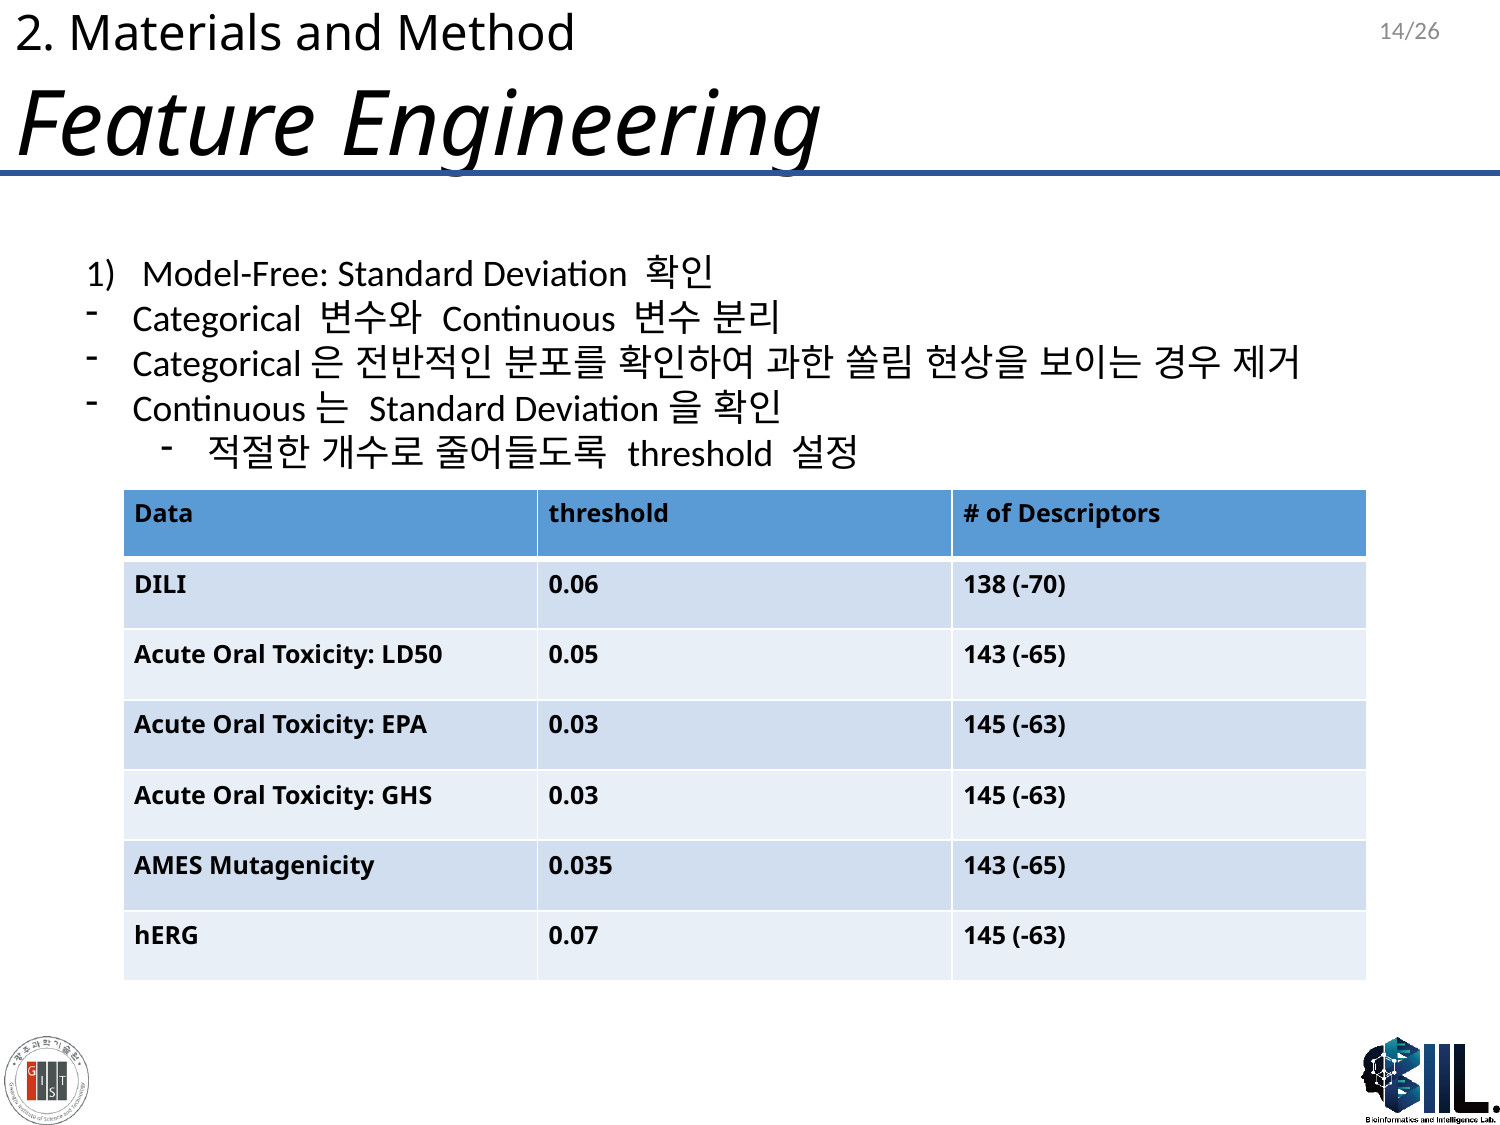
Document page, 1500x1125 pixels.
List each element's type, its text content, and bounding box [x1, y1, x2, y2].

table_cell hERG [124, 912, 537, 980]
table_cell 0.03 [538, 771, 951, 839]
picture [1361, 1037, 1500, 1125]
table_cell 143 (-65) [953, 630, 1366, 699]
table_cell Acute Oral Toxicity: GHS [124, 771, 537, 839]
text_box Feature Engineering [0, 176, 1238, 183]
table_header threshold [538, 490, 951, 556]
table_cell 0.05 [538, 630, 951, 699]
title 2. Materials and Method [0, 0, 602, 68]
table_cell 0.06 [538, 562, 951, 628]
table_header Data [124, 490, 537, 556]
table_cell 138 (-70) [953, 562, 1366, 628]
table_cell 145 (-63) [953, 771, 1366, 839]
table_cell 145 (-63) [953, 701, 1366, 769]
table_header # of Descriptors [953, 490, 1366, 556]
slide_number 14/26 [1117, 0, 1455, 60]
table_cell 0.03 [538, 701, 951, 769]
text_box Model-Free: Standard Deviation 확인 Categorical 변수와 Continuous 변수 분리 Categorical은 전반적인 분포를 확인하여 과한 쏠림 현상을 보이는 경우 제거 Continuous는 Standard Deviation을 확인 적절한 개수로 줄어들도록 threshold 설정 [70, 241, 1419, 526]
table_cell 143 (-65) [953, 841, 1366, 910]
table_cell Acute Oral Toxicity: EPA [124, 701, 537, 769]
text_box Feature Engineering [0, 68, 1238, 170]
table_cell 0.035 [538, 841, 951, 910]
table_cell Acute Oral Toxicity: LD50 [124, 630, 537, 699]
picture [4, 1036, 89, 1125]
table_cell DILI [124, 562, 537, 628]
table_cell AMES Mutagenicity [124, 841, 537, 910]
table_cell 0.07 [538, 912, 951, 980]
table_cell 145 (-63) [953, 912, 1366, 980]
